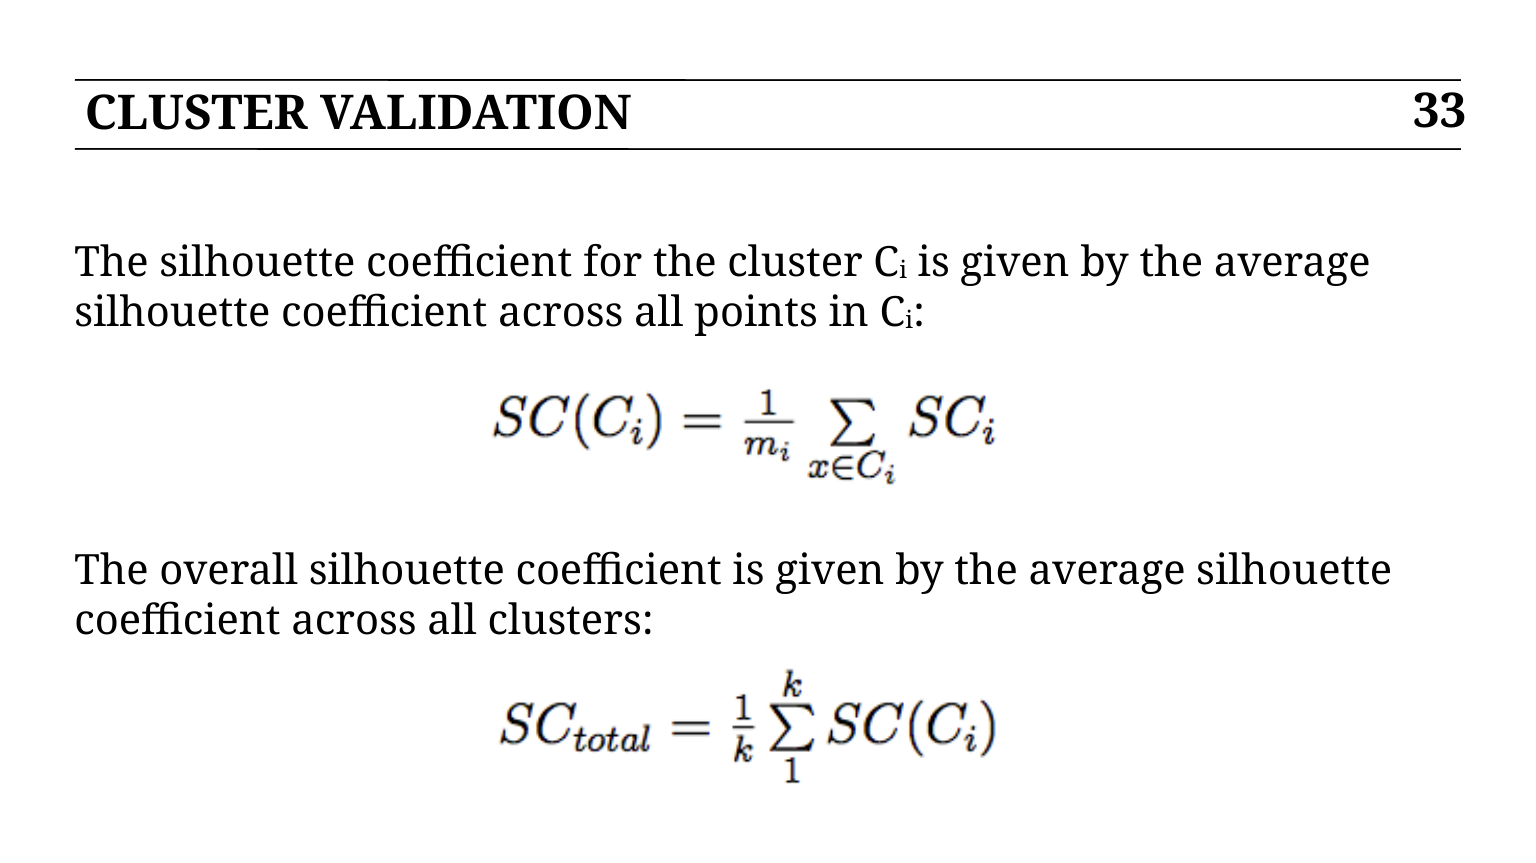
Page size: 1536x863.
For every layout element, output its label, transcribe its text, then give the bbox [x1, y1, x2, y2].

picture [476, 363, 1013, 500]
title CLUSTER VALIDATION [76, 82, 1369, 234]
picture [462, 653, 1028, 800]
text_box The silhouette coefficient for the cluster Ci is given by the average silhouette coefficient across all points in Ci: The overall silhouette coefficient is given by the average silhouette coefficient across all clusters: [74, 234, 1462, 644]
slide_number 33 [1408, 82, 1471, 142]
